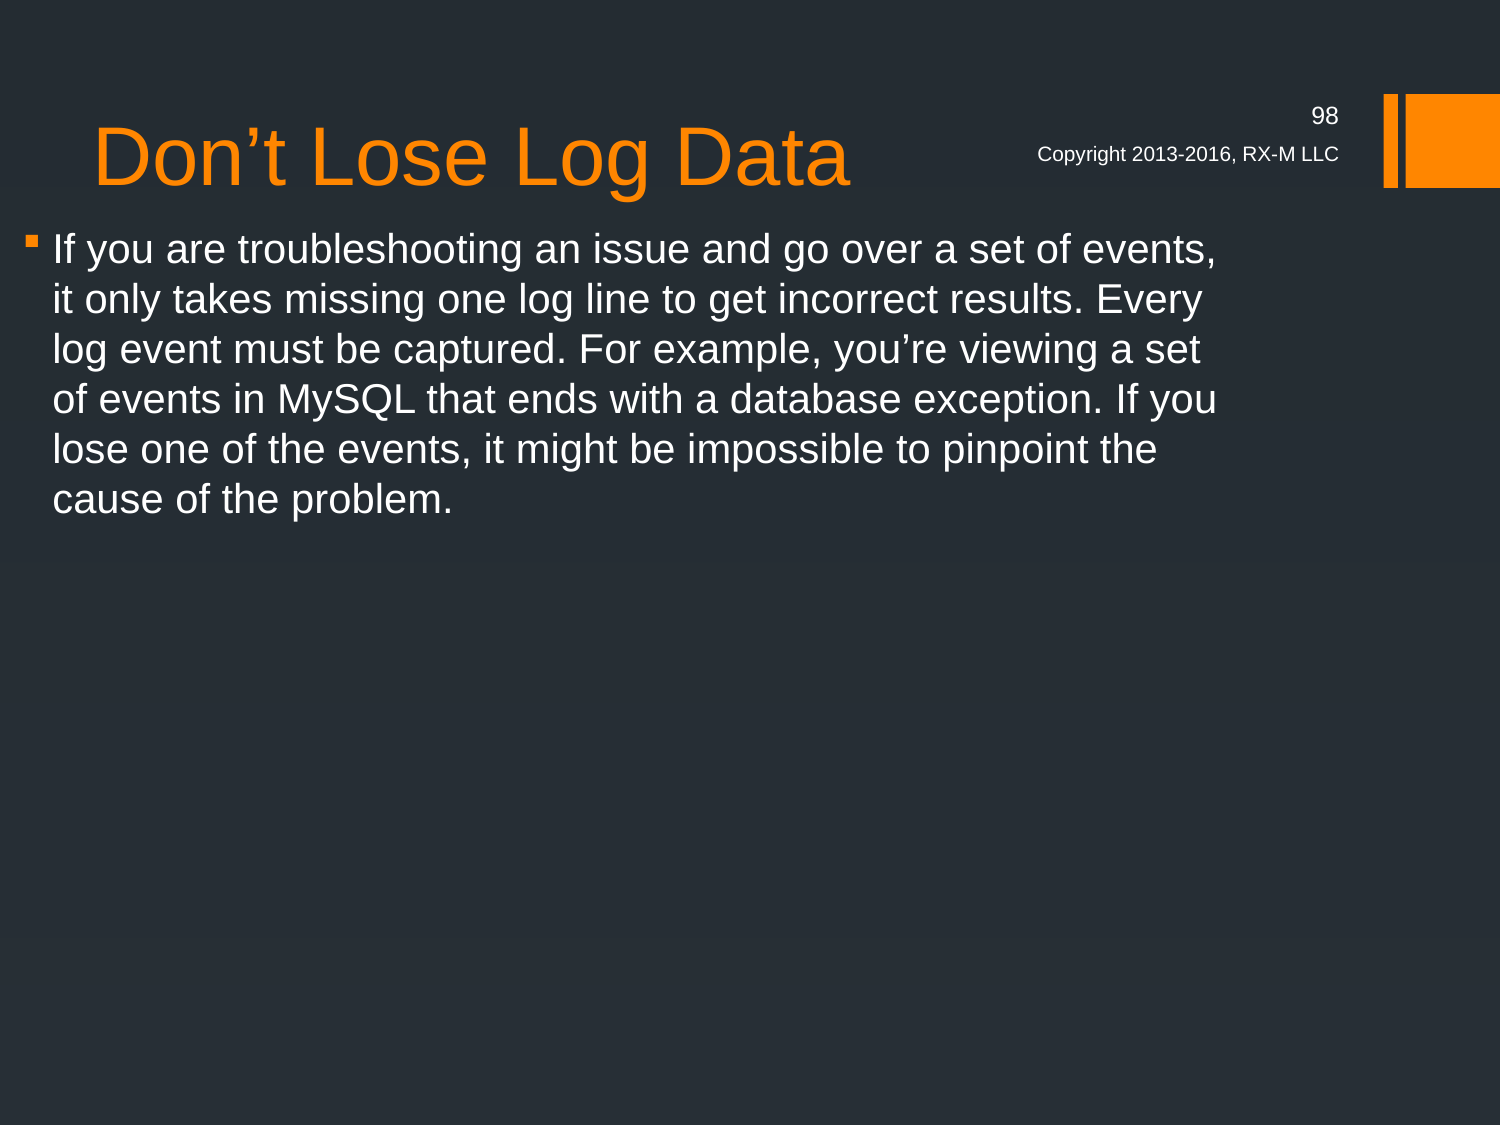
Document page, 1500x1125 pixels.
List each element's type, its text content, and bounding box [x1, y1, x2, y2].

footer Copyright 2013-2016, RX-M LLC [985, 140, 1355, 190]
list If you are troubleshooting an issue and go over a set of events, it only takes missing one log line to get incorrect results. Every log event must be captured. For example, you’re viewing a set of events in MySQL that ends with a database exception. If you lose one of the events, it might be impossible to pinpoint the cause of the problem. [0, 213, 1250, 993]
slide_number 98 [1199, 90, 1355, 140]
title Don’t Lose Log Data [77, 20, 1278, 210]
